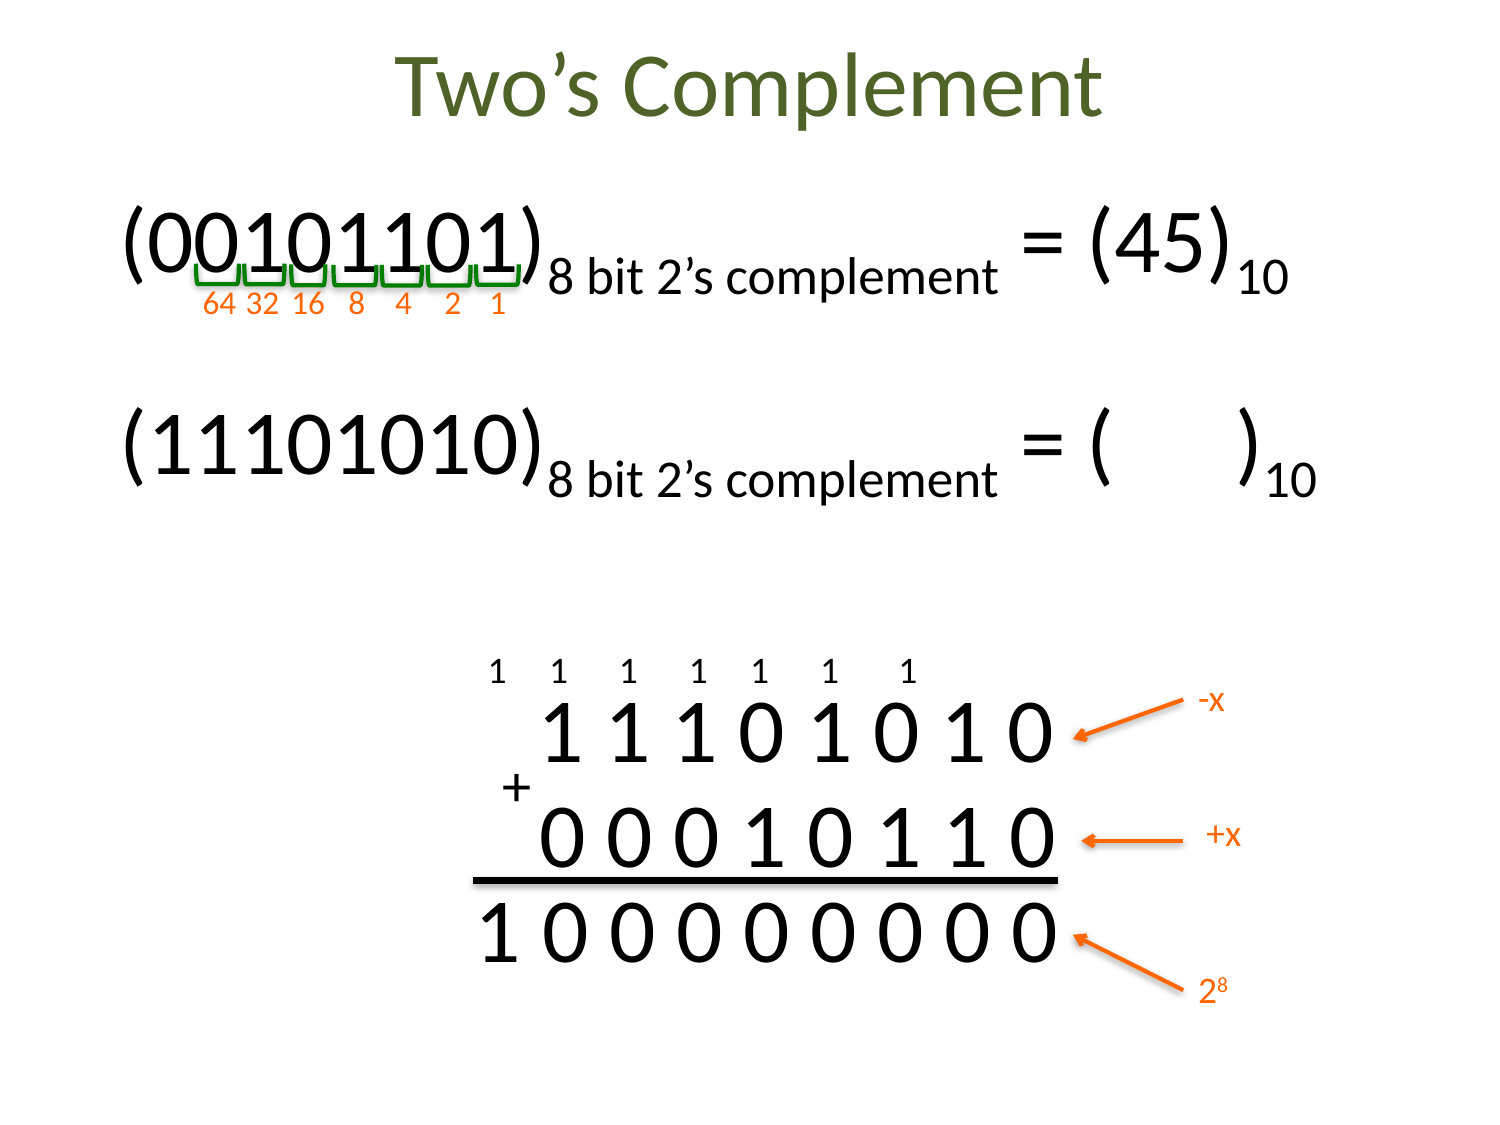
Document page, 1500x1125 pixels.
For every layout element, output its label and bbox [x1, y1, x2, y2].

text_box [460, 638, 1350, 1019]
text_box [29, 374, 1500, 598]
title [75, 0, 1425, 174]
list [29, 172, 1500, 374]
text_box [170, 263, 547, 329]
